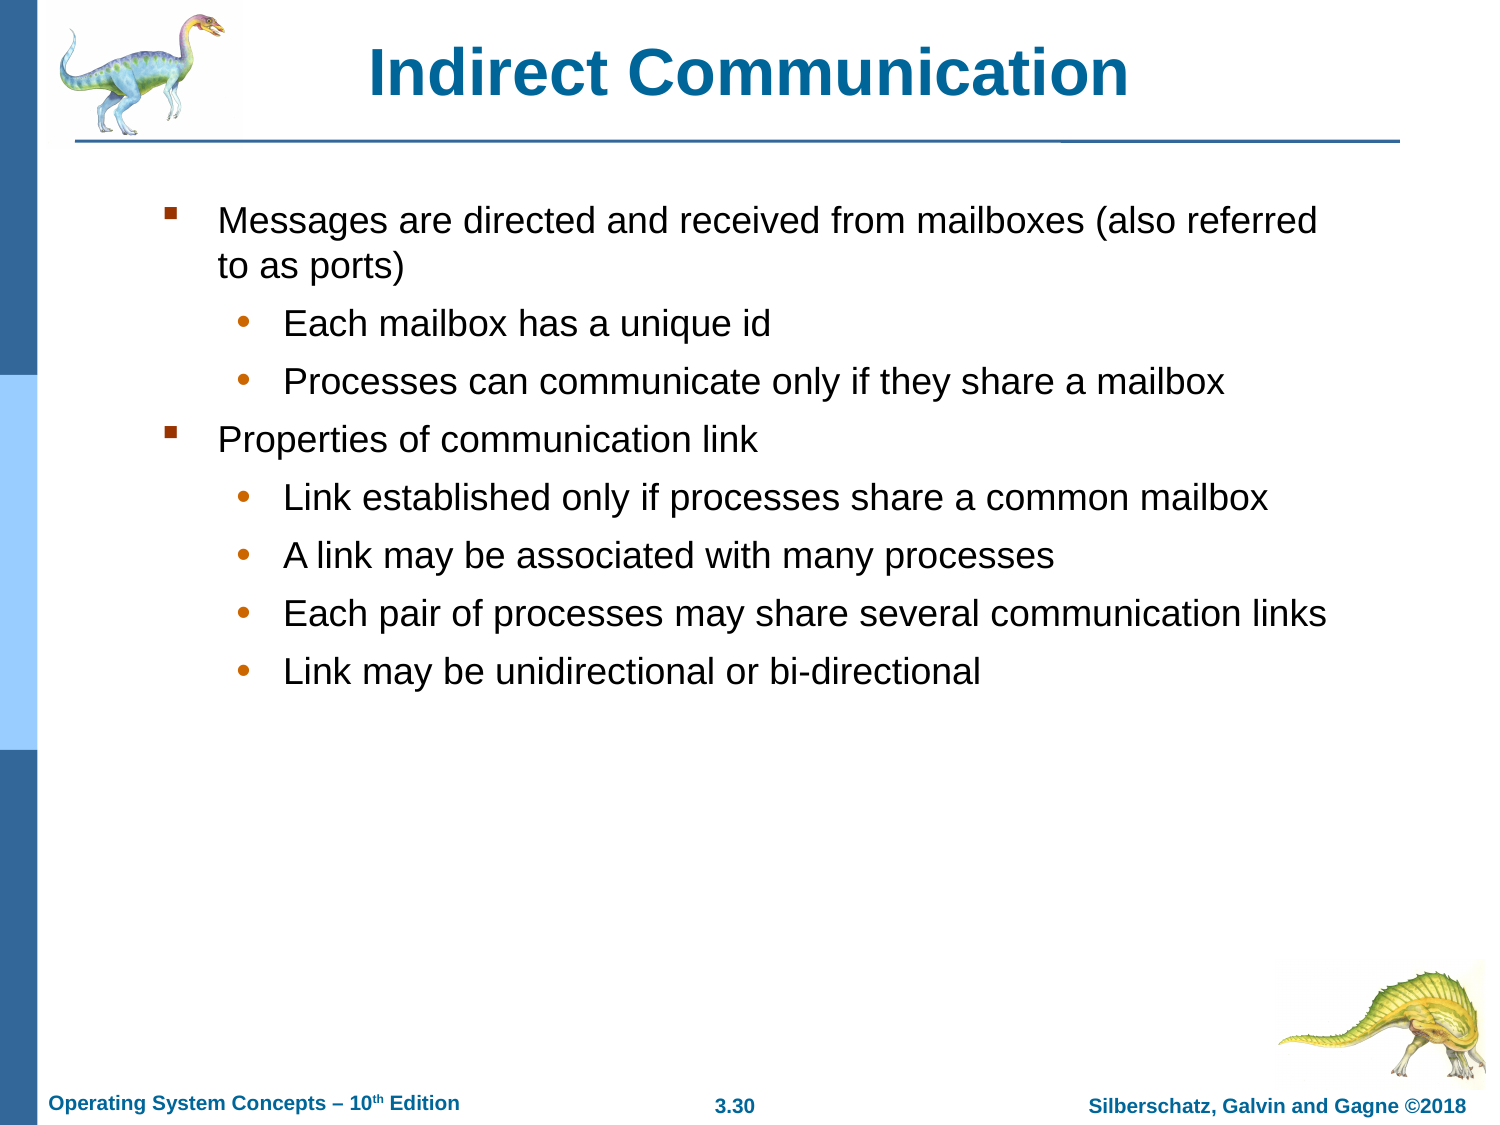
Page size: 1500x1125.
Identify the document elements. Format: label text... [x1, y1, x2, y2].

picture [46, 0, 243, 149]
title Indirect Communication [75, 21, 1425, 116]
list Messages are directed and received from mailboxes (also referred to as ports) Each mailbox has a unique id Processes can communicate only if they share a mailbox Properties of communication link Link established only if processes share a common mailbox A link may be associated with many processes Each pair of processes may share several communication links Link may be unidirectional or bi-directional [146, 188, 1360, 857]
picture [1275, 959, 1486, 1090]
